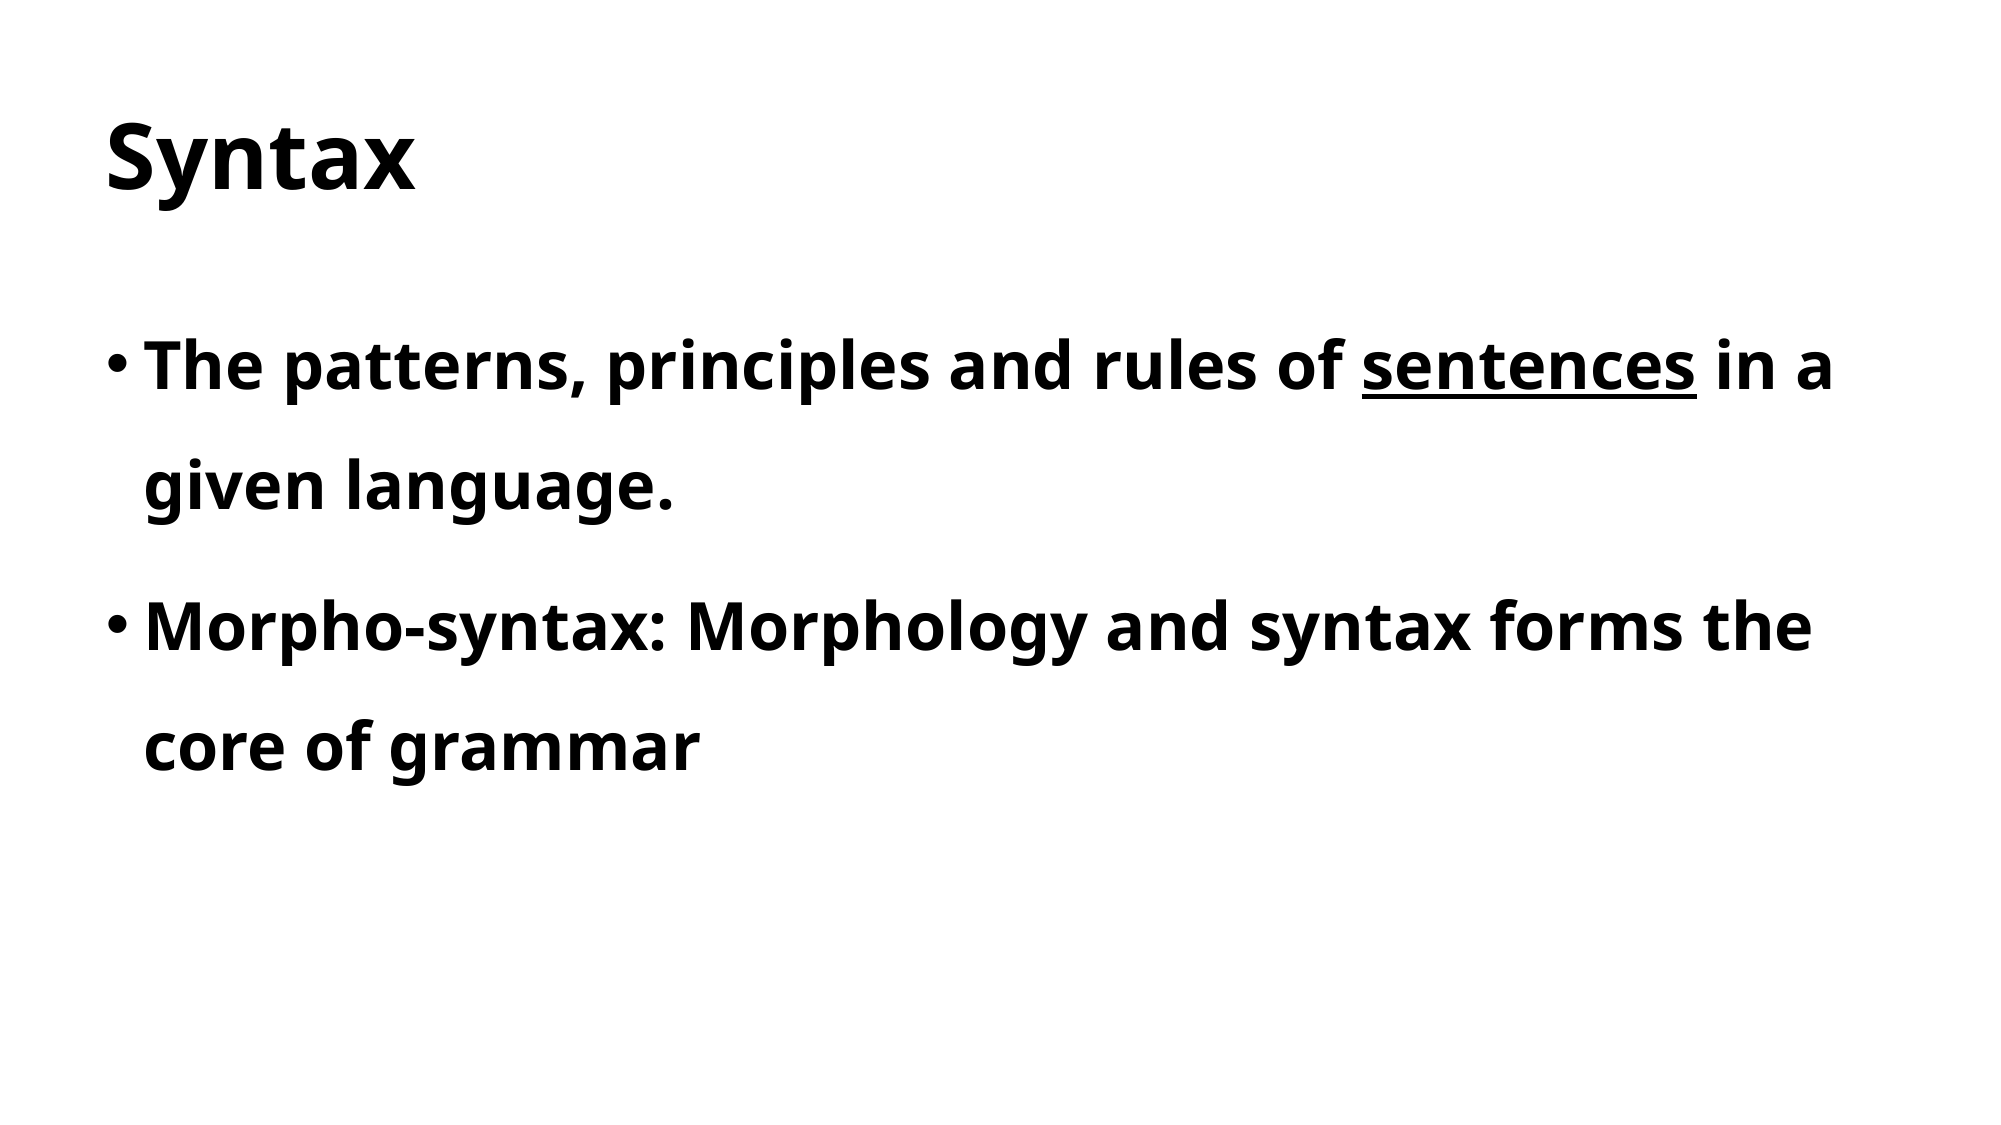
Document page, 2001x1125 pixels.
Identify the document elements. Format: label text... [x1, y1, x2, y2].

title Syntax [90, 45, 1675, 275]
list The patterns, principles and rules of sentences in a given language. Morpho-syntax: Morphology and syntax forms the core of grammar [90, 275, 1919, 1056]
